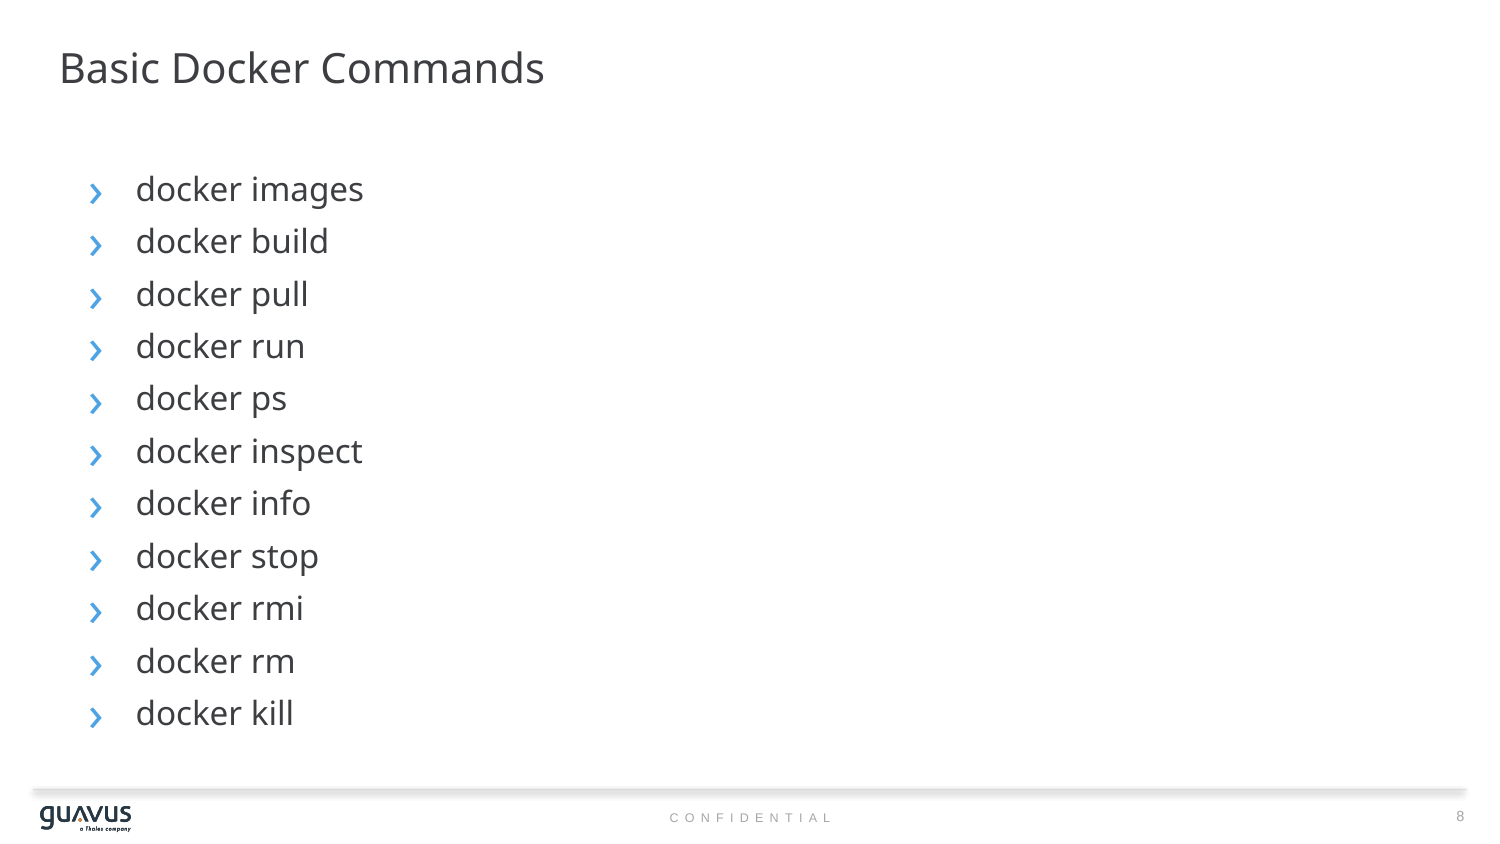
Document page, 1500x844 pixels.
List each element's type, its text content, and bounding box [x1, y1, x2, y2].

list docker images docker build docker pull docker run docker ps docker inspect docker info docker stop docker rmi docker rm docker kill [44, 160, 1444, 740]
title Basic Docker Commands [43, 10, 1467, 130]
picture [27, 796, 146, 841]
